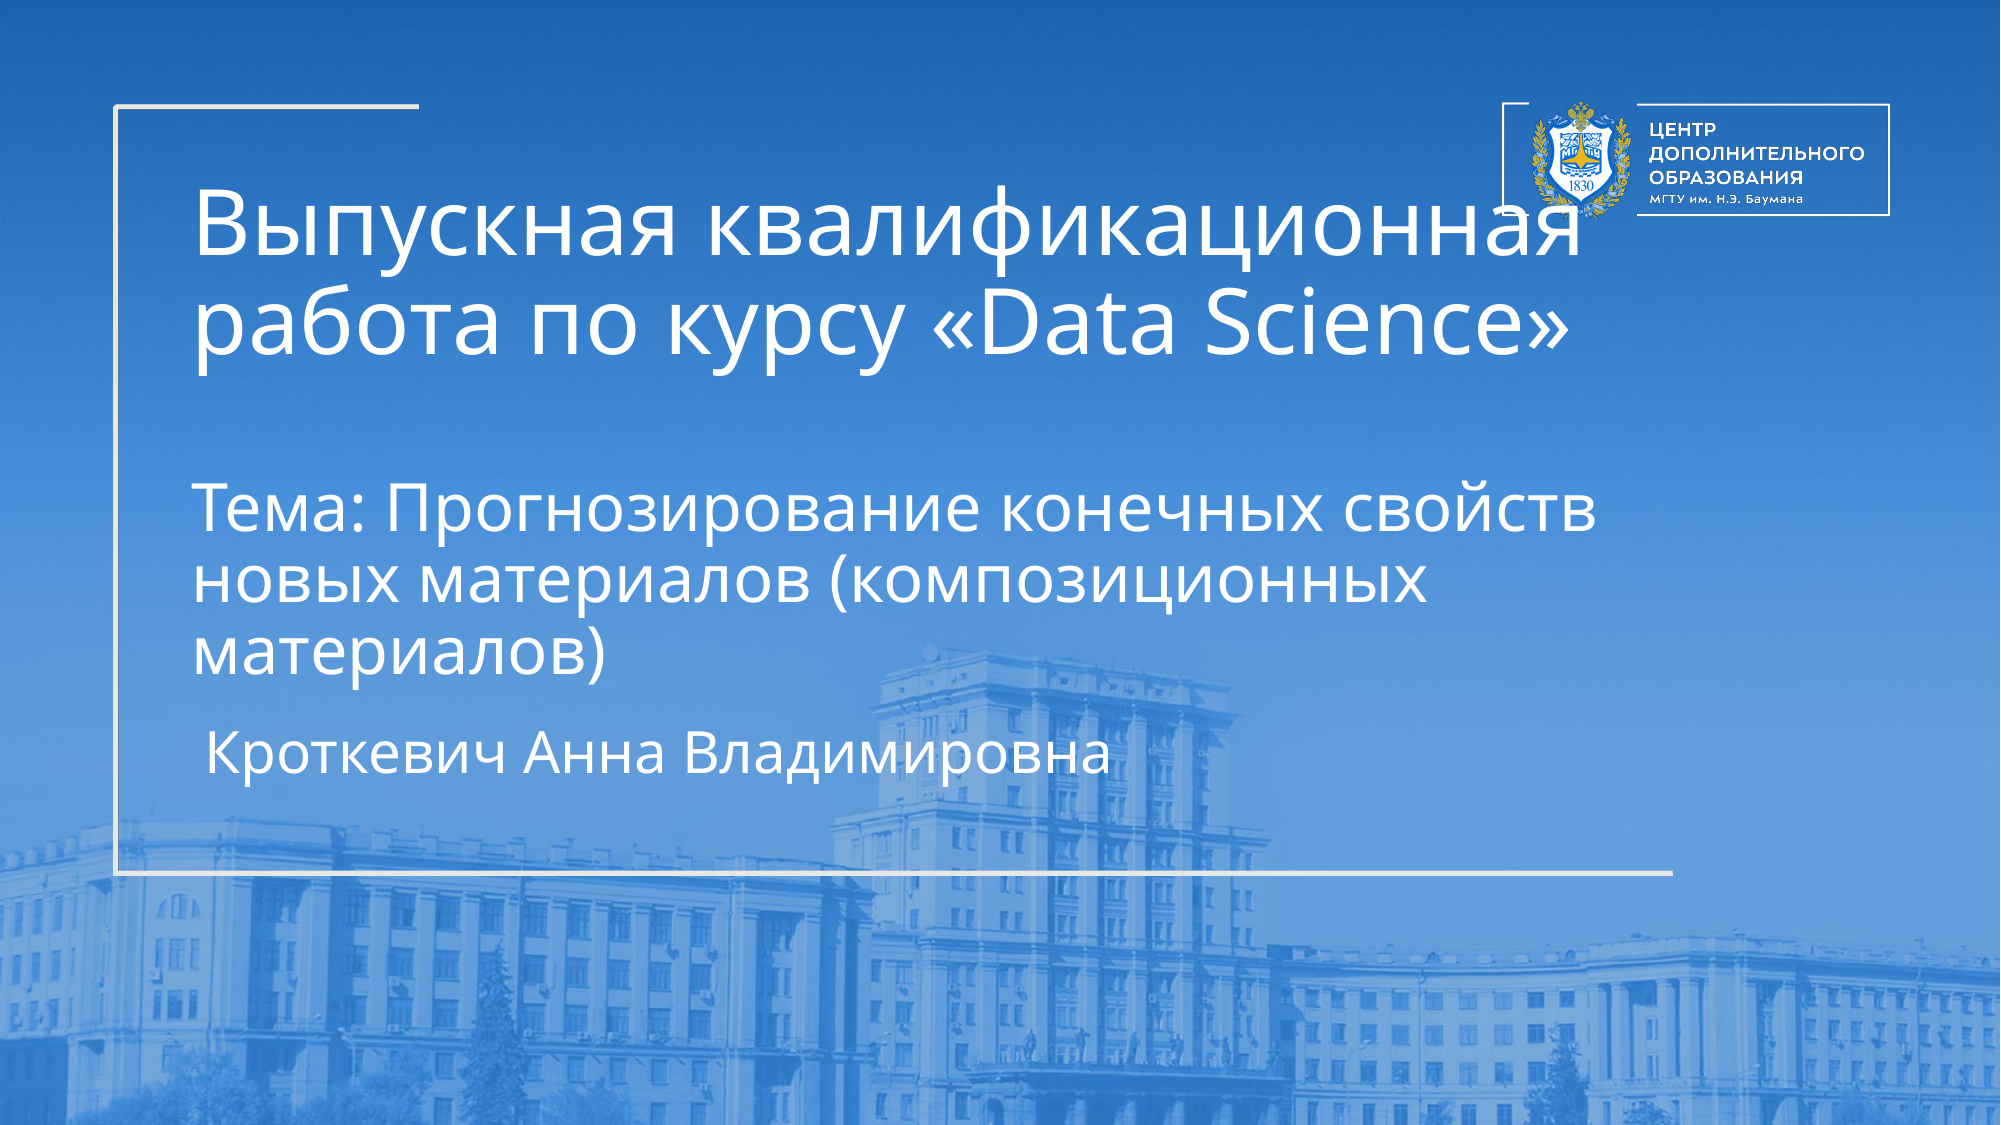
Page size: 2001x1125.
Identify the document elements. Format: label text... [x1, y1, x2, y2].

subtitle Кроткевич Анна Владимировна [176, 715, 1673, 860]
picture [0, 0, 2000, 1125]
title Выпускная квалификационная работа по курсу «Data Science» Тема: Прогнозирование конечных свойств новых материалов (композиционных материалов) [176, 136, 1673, 697]
